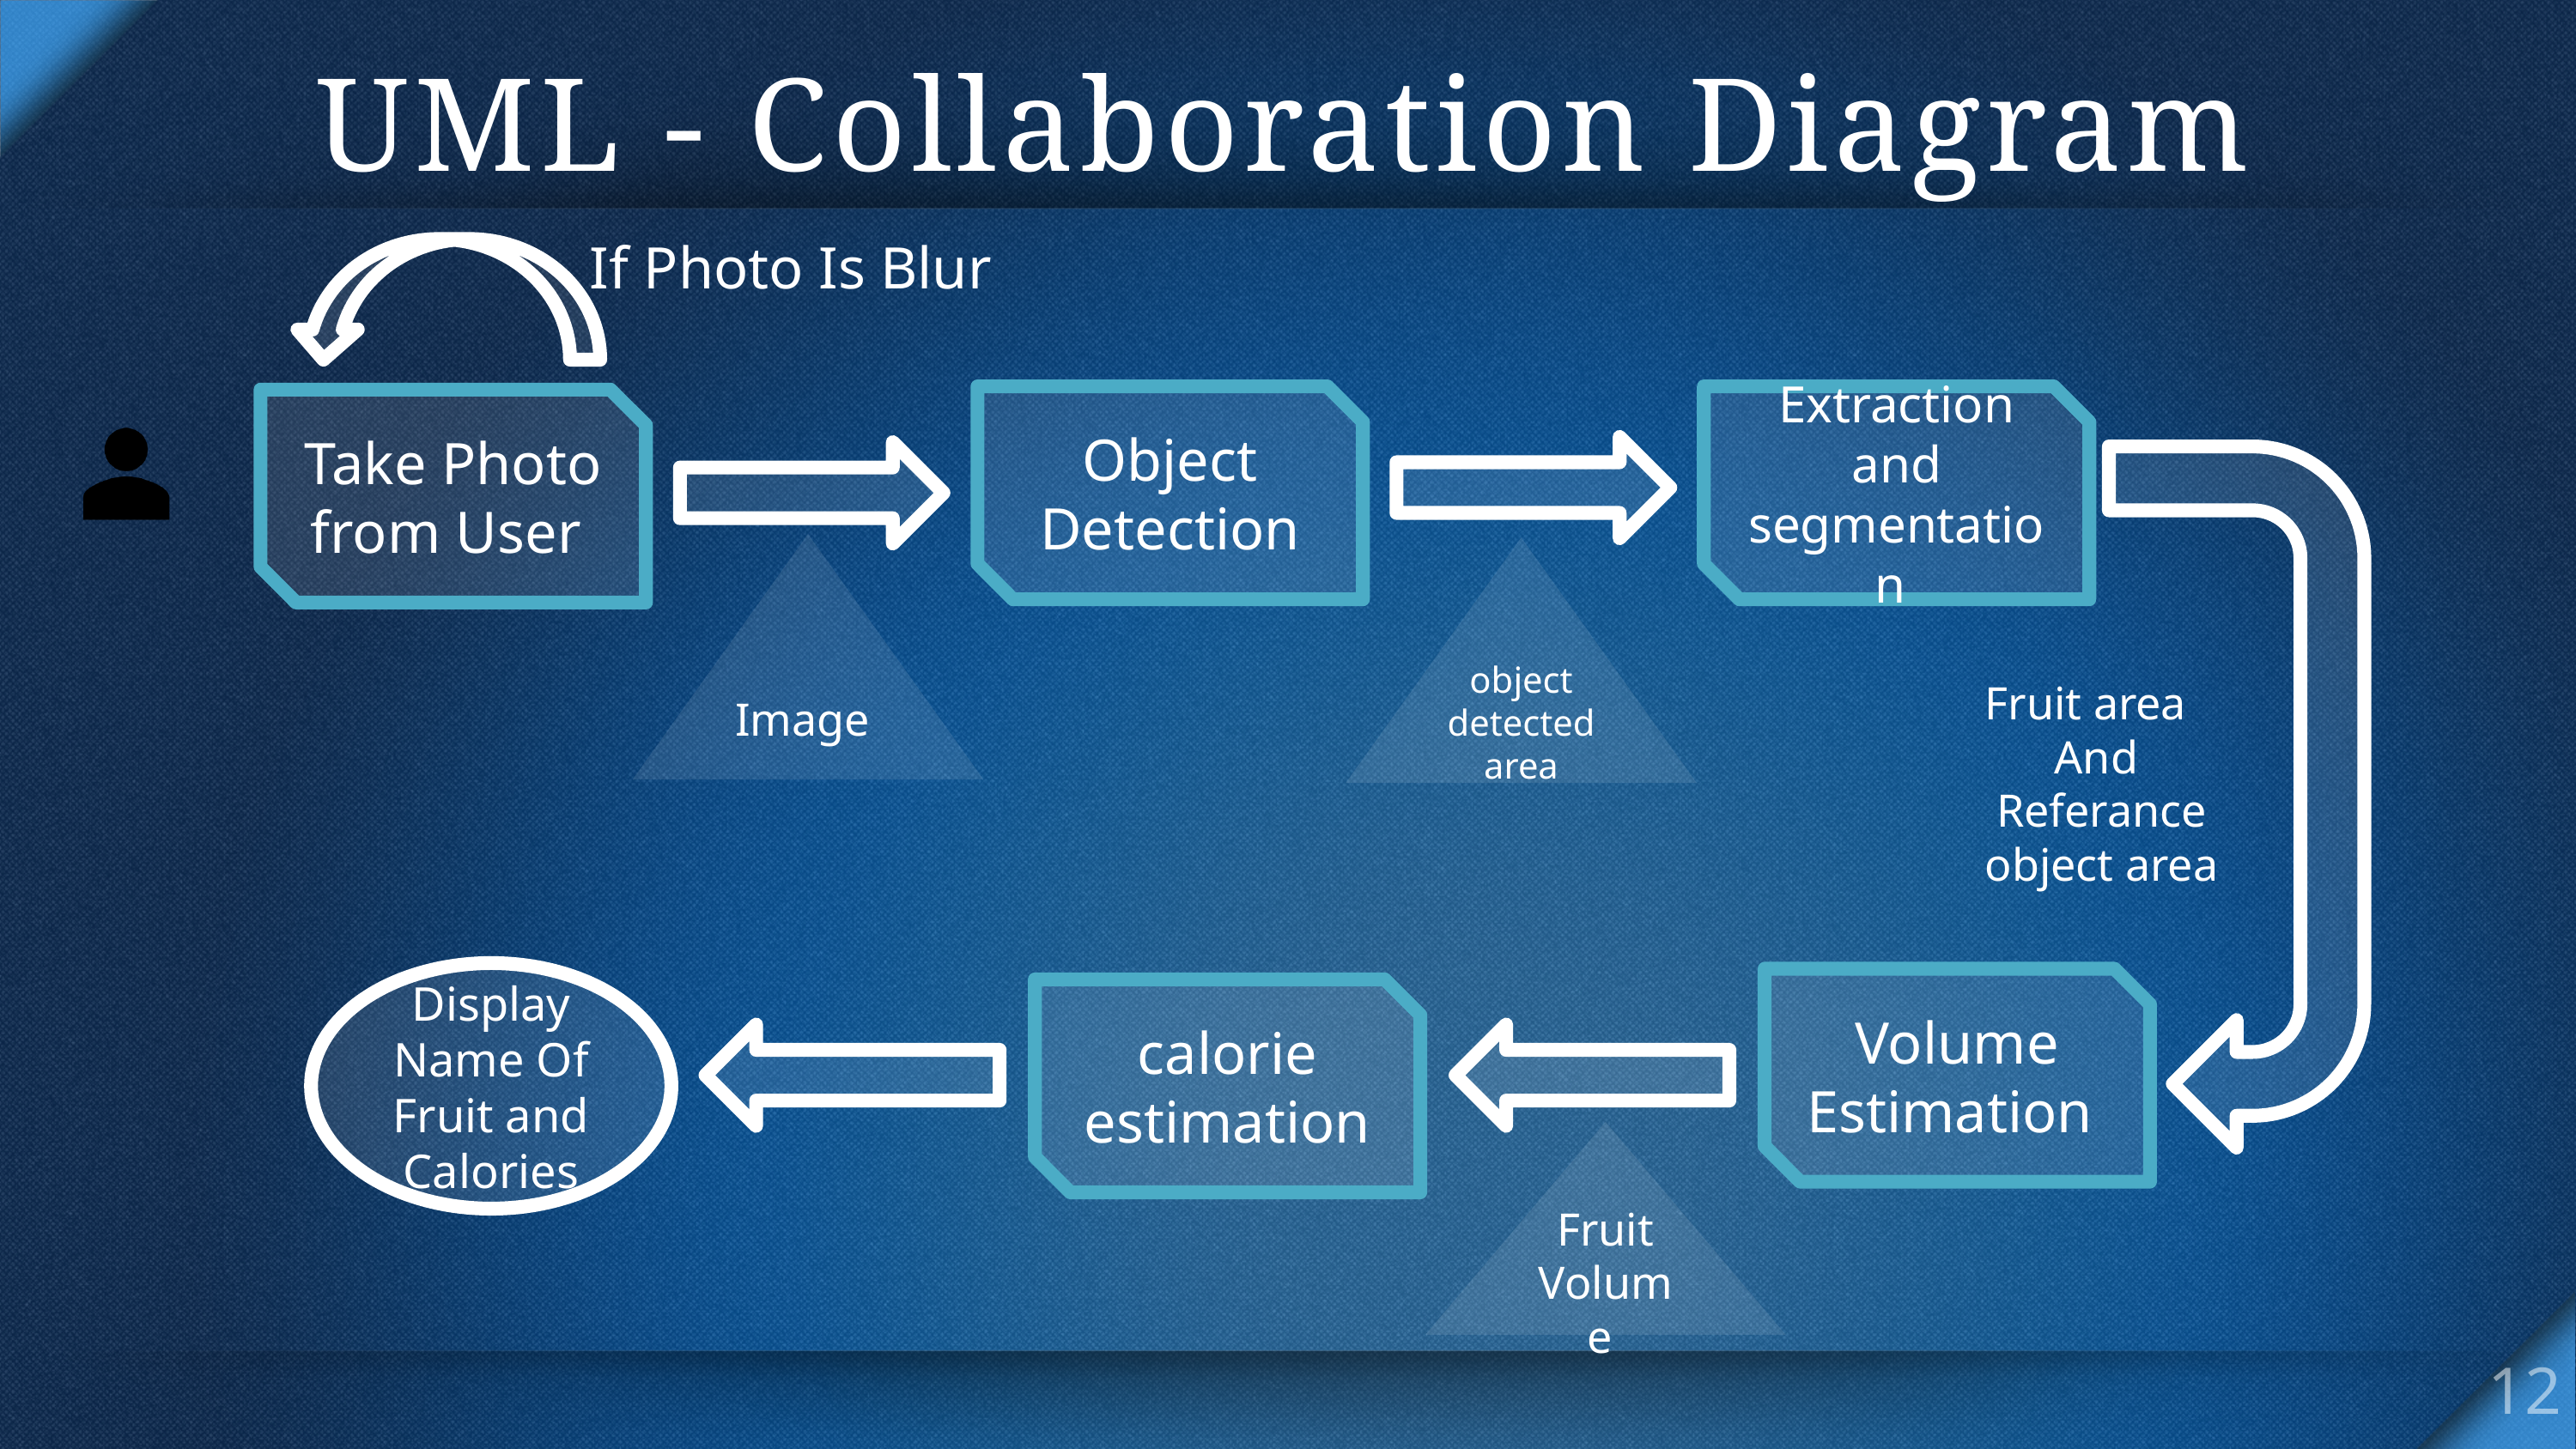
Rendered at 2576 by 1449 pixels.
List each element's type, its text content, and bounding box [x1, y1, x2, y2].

text_box Object Detection [975, 385, 1365, 602]
text_box Image [630, 532, 986, 782]
text_box Extraction and segmentation [1702, 385, 2092, 602]
text_box Take Photo from User [258, 387, 648, 604]
slide_number 12 [2464, 1353, 2576, 1434]
text_box Fruit area And Referance object area [1971, 669, 2243, 897]
text_box [677, 440, 945, 546]
text_box Volume Estimation [1762, 967, 2153, 1184]
text_box [295, 237, 603, 362]
picture [0, 0, 2576, 1449]
text_box calorie estimation [1033, 977, 1423, 1195]
text_box object detected area [1344, 536, 1698, 785]
text_box Fruit Volume [1424, 1119, 1788, 1337]
text_box If Photo Is Blur [577, 225, 1024, 306]
text_box Display Name Of Fruit and Calories [309, 961, 673, 1211]
text_box [1453, 1022, 1732, 1128]
picture [2567, 1434, 2576, 1449]
text_box [1394, 435, 1673, 540]
title UML - Collaboration Diagram [125, 34, 2445, 204]
text_box [2106, 445, 2366, 1149]
text_box [703, 1022, 1002, 1128]
